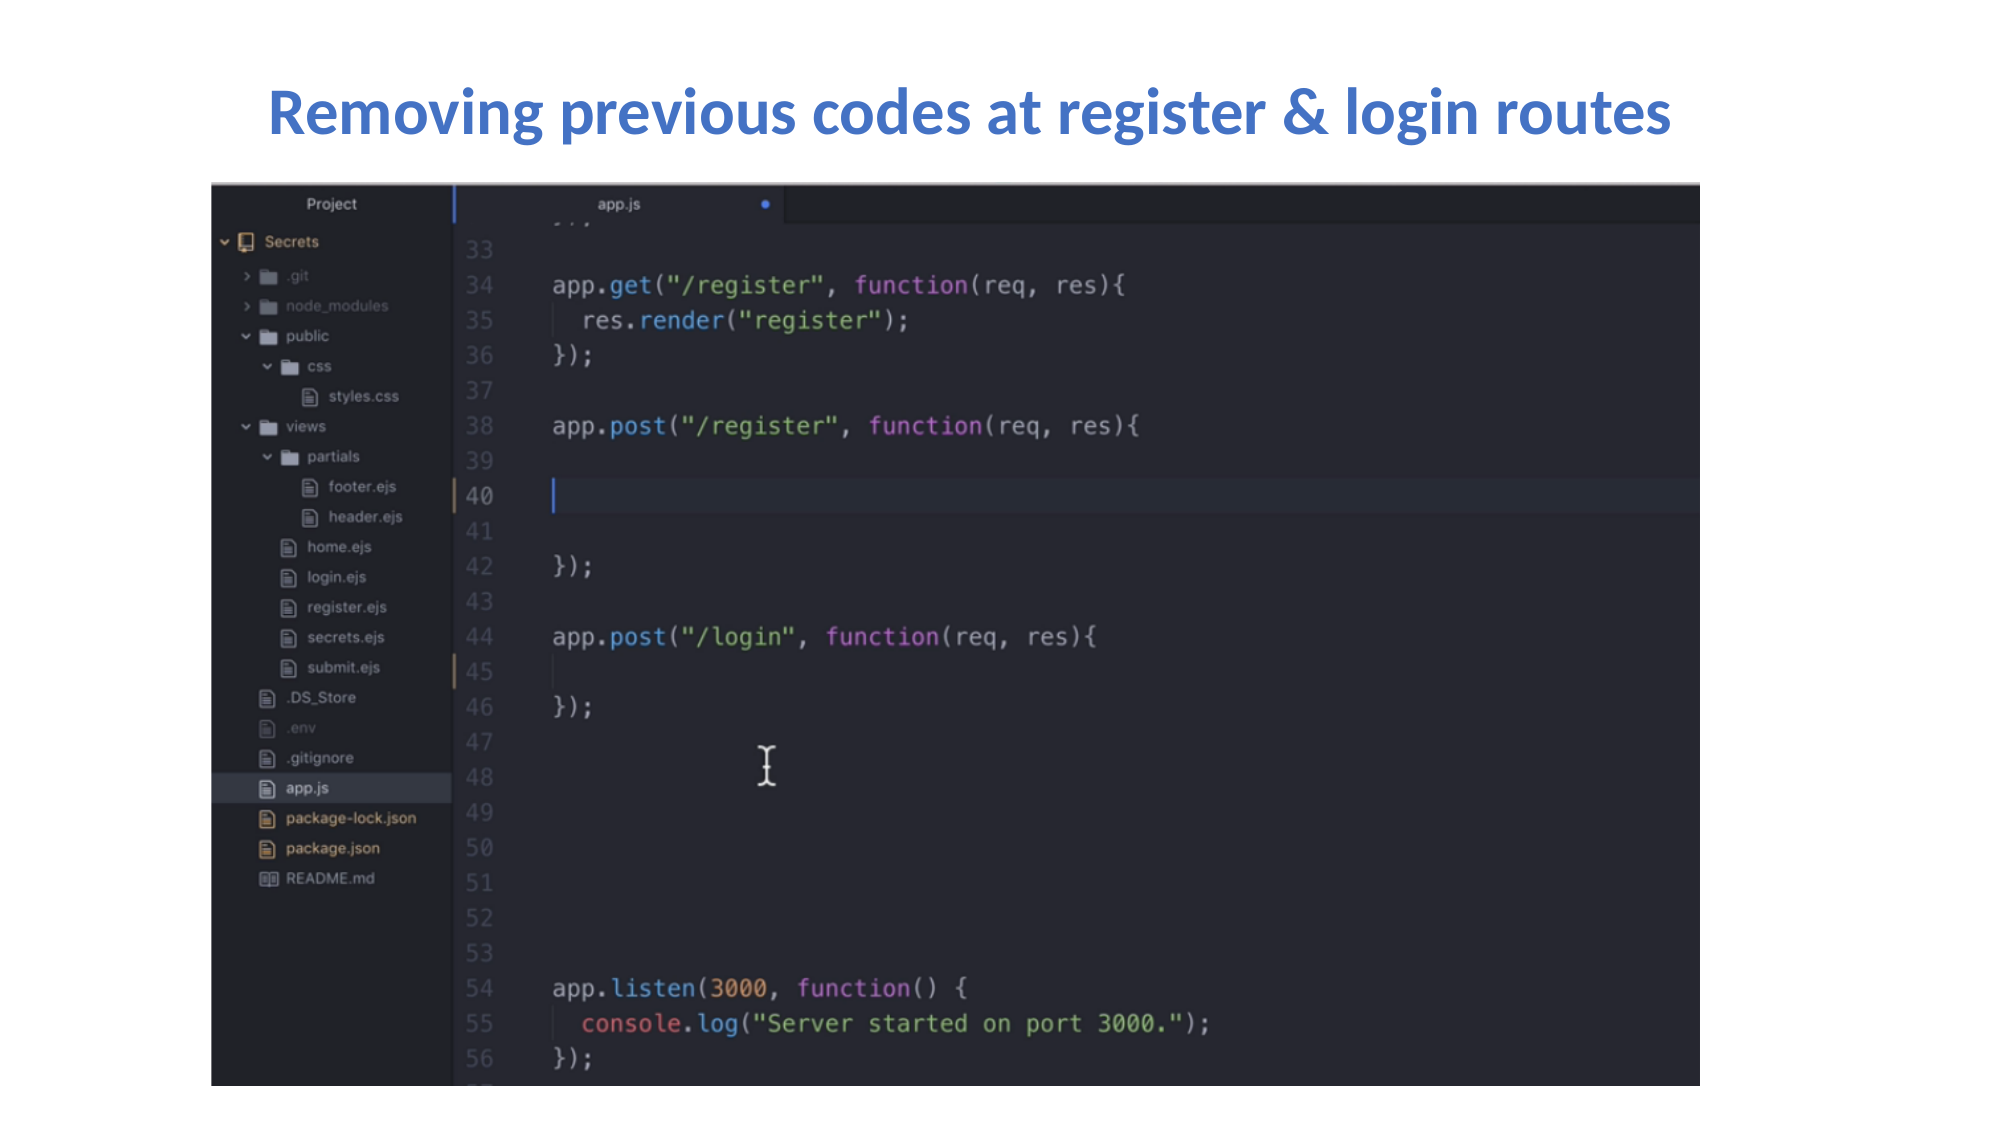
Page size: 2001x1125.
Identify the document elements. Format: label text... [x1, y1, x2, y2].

picture [211, 182, 1700, 1086]
text_box Removing previous codes at register & login routes [253, 60, 1689, 156]
